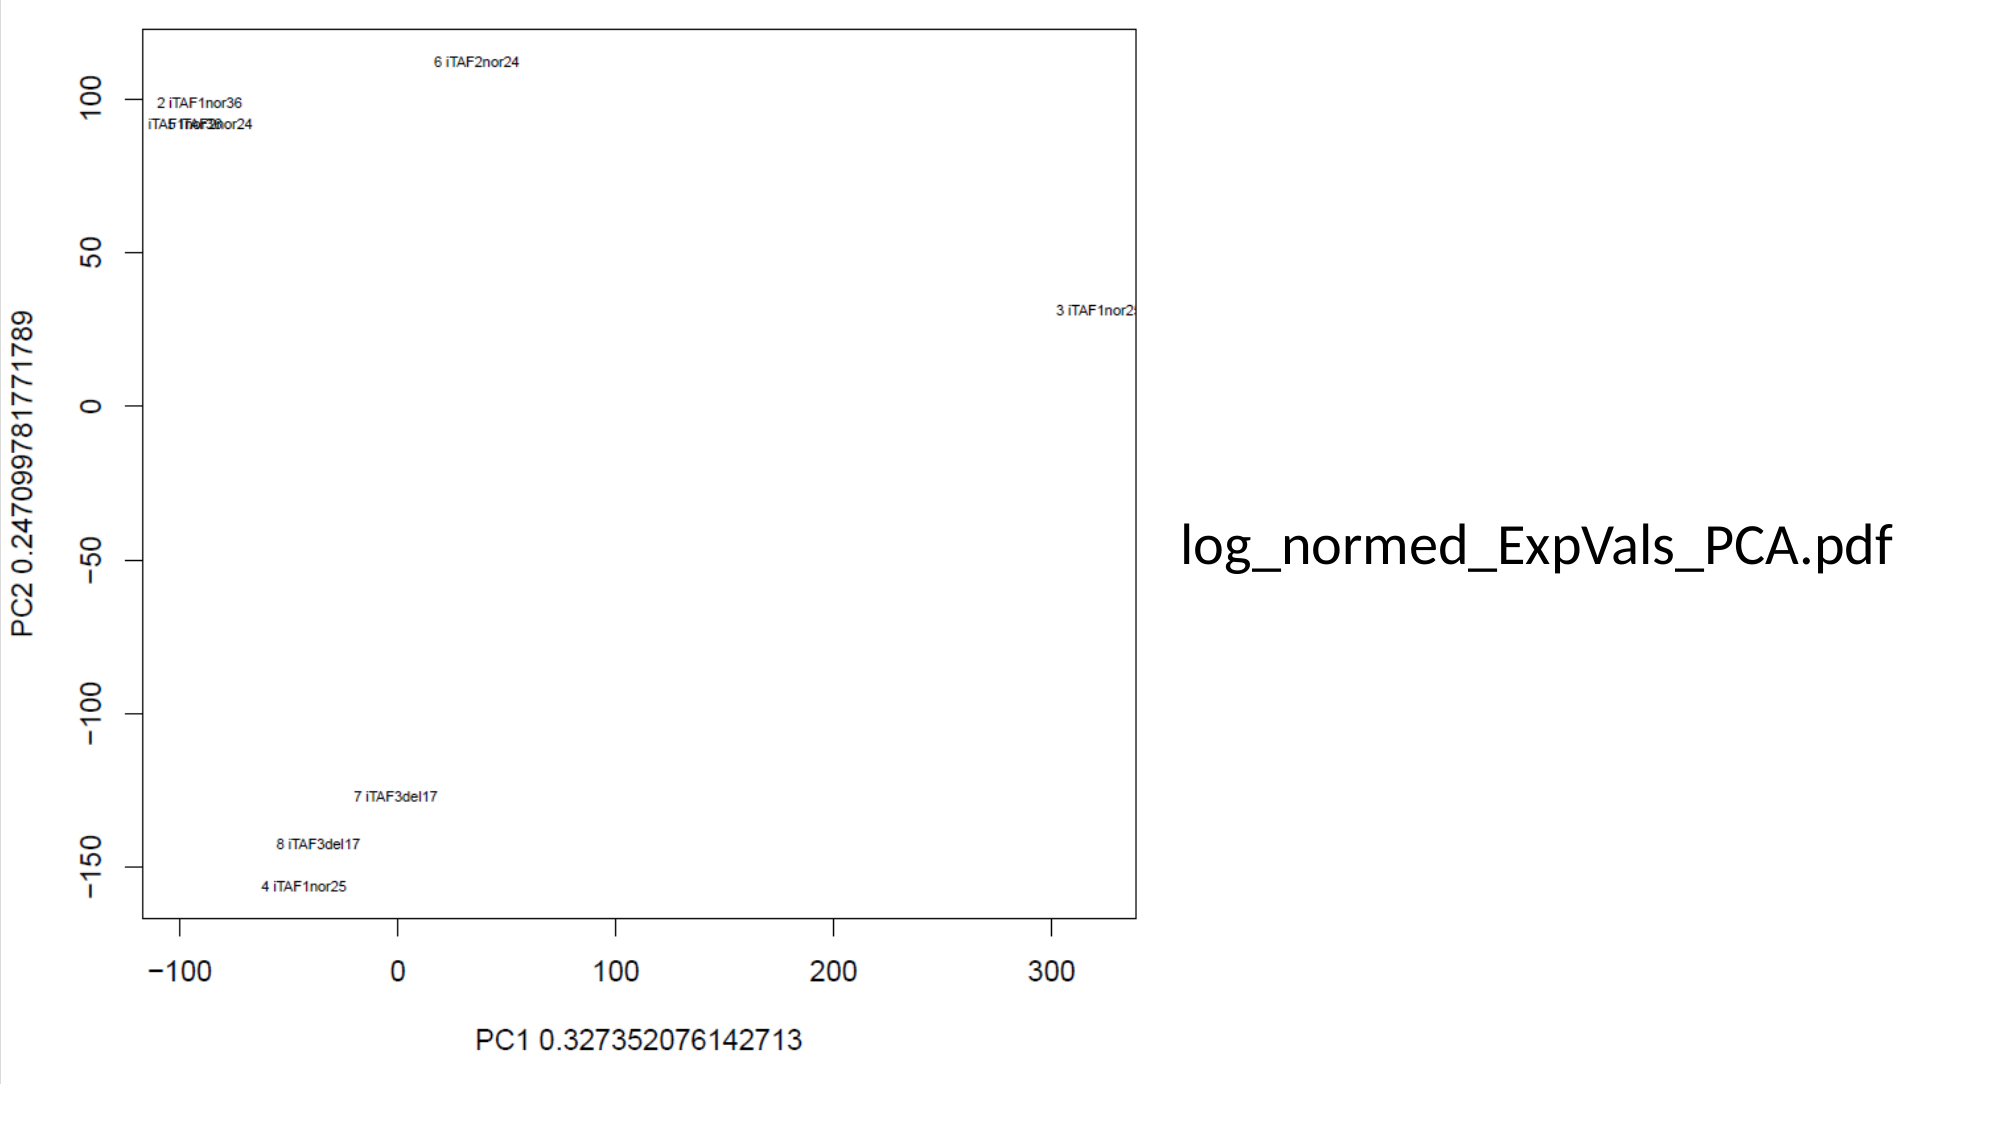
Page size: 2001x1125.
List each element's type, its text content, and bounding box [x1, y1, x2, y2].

picture [0, 0, 1162, 1084]
text_box log_normed_ExpVals_PCA.pdf [1166, 498, 1909, 584]
